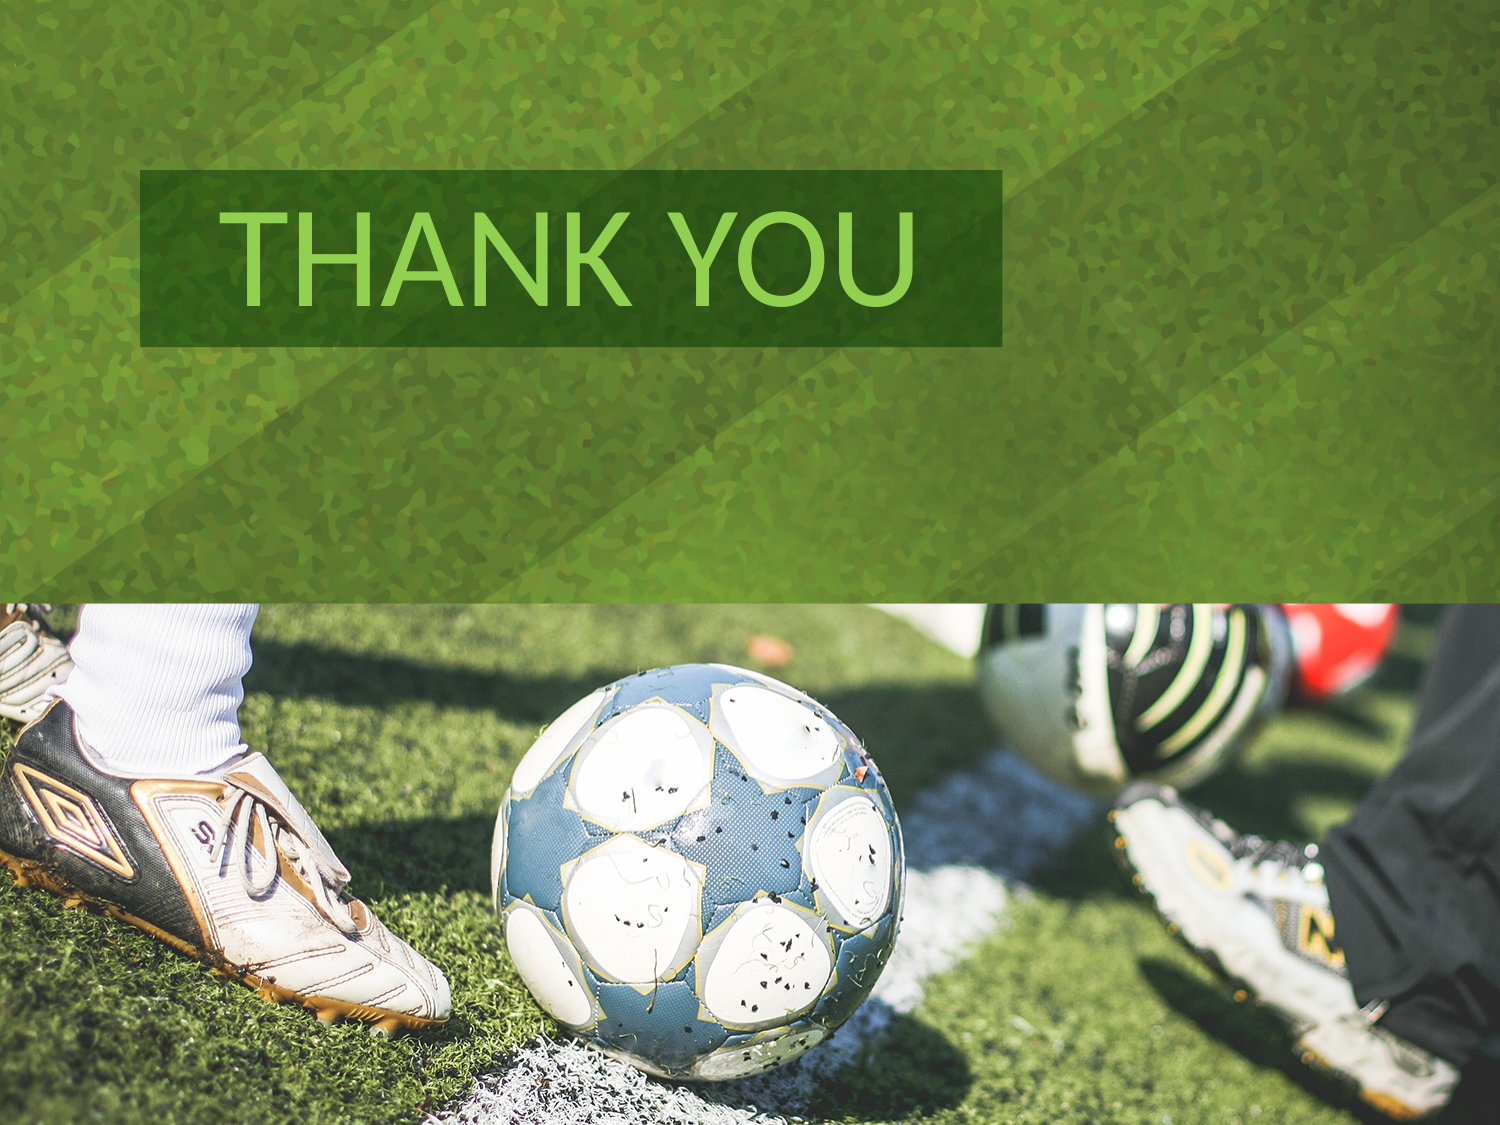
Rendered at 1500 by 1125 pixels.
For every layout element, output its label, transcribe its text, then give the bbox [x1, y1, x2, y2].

title THANK YOU [139, 152, 1003, 355]
picture [0, 0, 1500, 1125]
